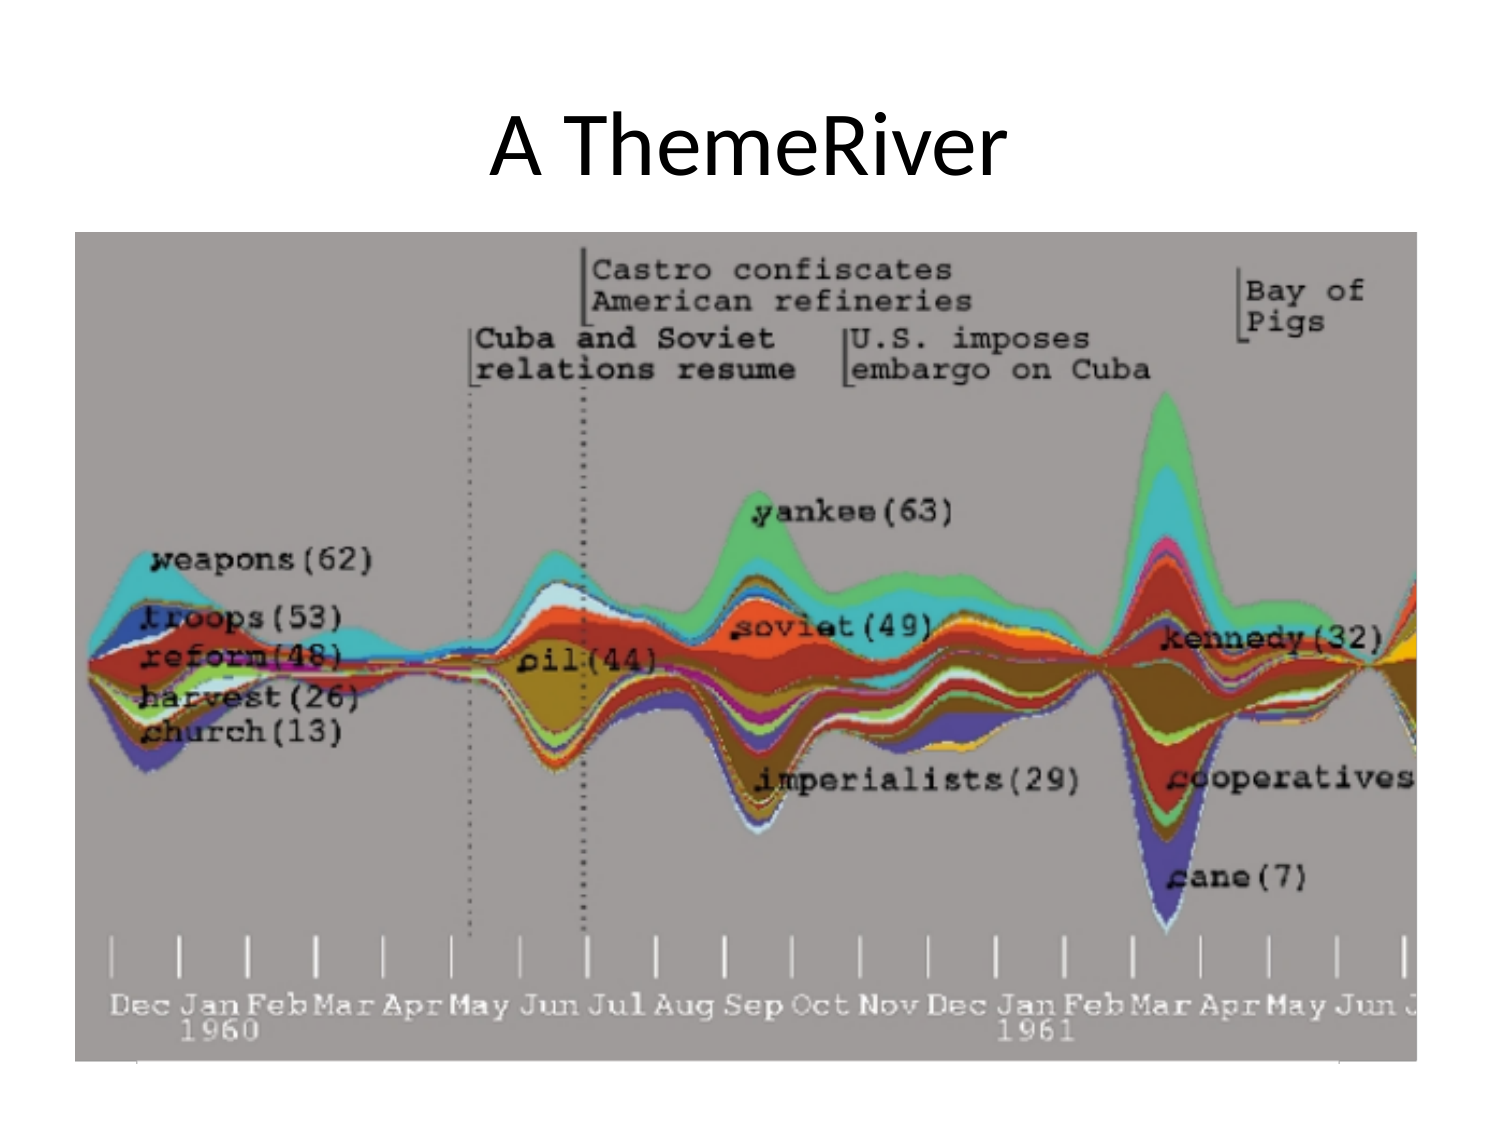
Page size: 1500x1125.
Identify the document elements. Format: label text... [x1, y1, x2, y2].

title A ThemeRiver [75, 45, 1425, 231]
picture [74, 232, 1426, 1064]
